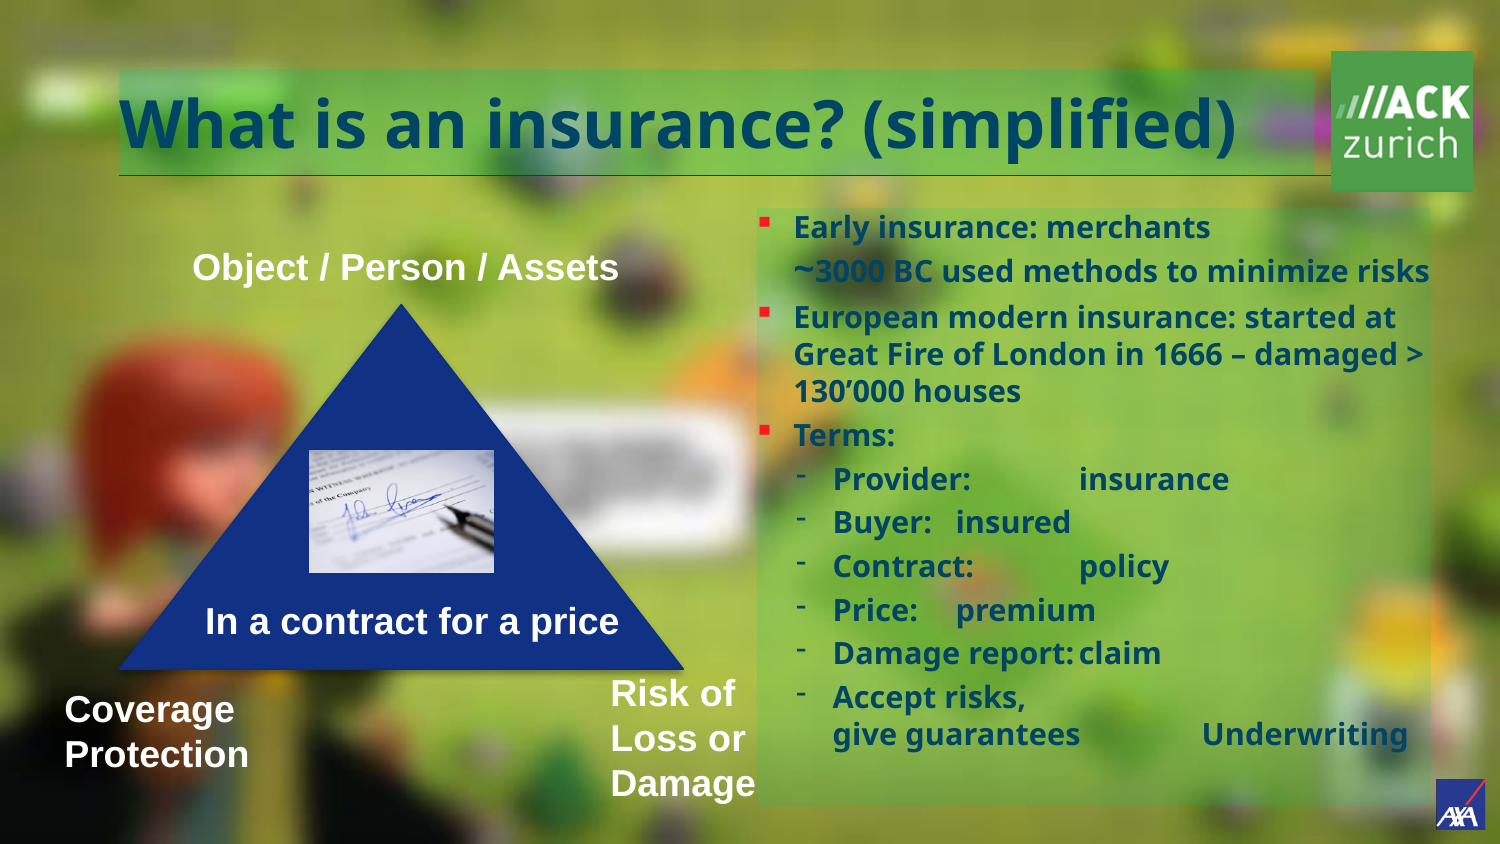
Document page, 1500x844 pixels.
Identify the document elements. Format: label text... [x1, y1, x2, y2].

text_box Coverage Protection [64, 685, 251, 776]
text_box [118, 303, 684, 670]
picture [0, 0, 1500, 844]
title What is an insurance? (simplified) [119, 69, 1315, 175]
text_box Risk of Loss or Damage [610, 669, 757, 805]
text_box Object / Person / Assets [191, 242, 620, 288]
list Early insurance: merchants ~3000 BC used methods to minimize risks European modern insurance: started at Great Fire of London in 1666 – damaged > 130’000 houses Terms: Provider: insurance Buyer: insured Contract: policy Price: premium Damage report: claim Accept risks, give guarantees Underwriting [756, 208, 1431, 806]
text_box In a contract for a price [205, 596, 621, 642]
